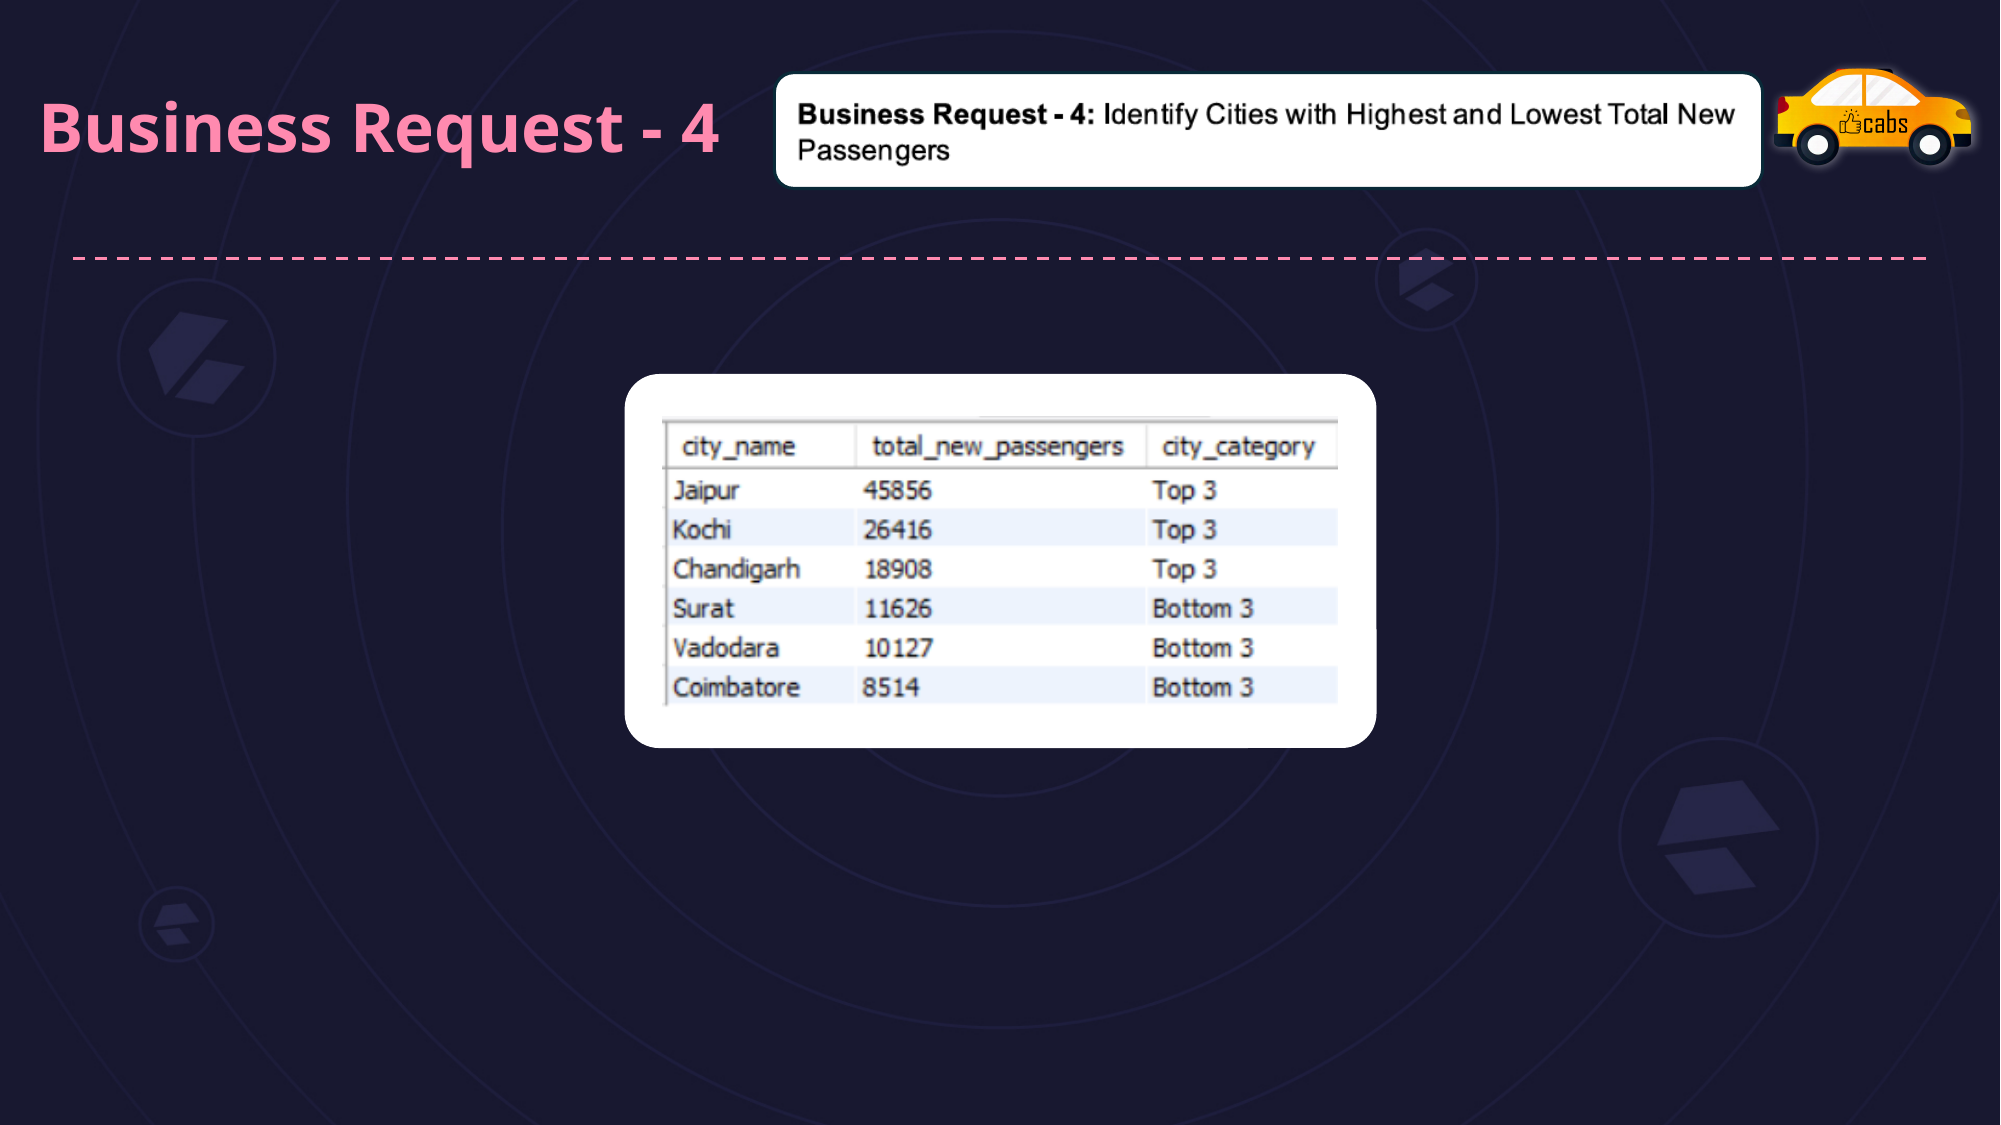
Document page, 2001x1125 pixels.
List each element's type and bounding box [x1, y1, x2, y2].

picture [794, 96, 1741, 169]
text_box [1768, 43, 1978, 191]
picture [661, 416, 1339, 709]
list [0, 0, 2000, 1125]
